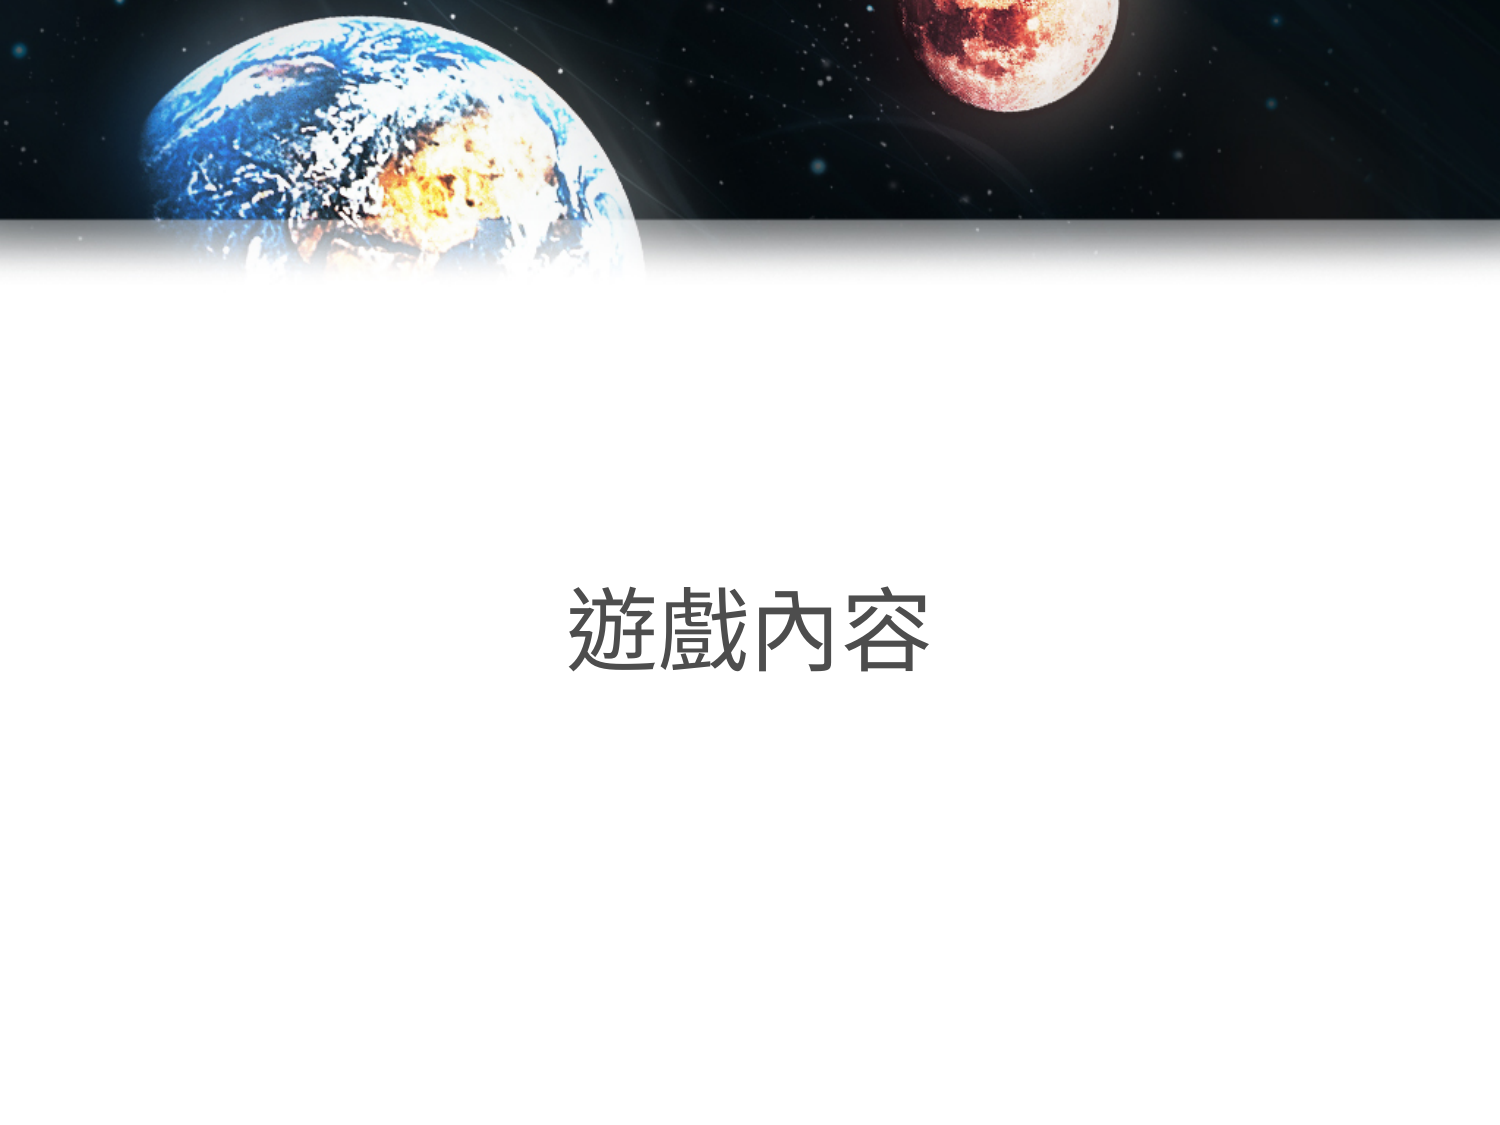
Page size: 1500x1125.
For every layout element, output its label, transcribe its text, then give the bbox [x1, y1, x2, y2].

picture [0, 0, 1500, 1125]
title 遊戲內容 [168, 562, 1332, 693]
